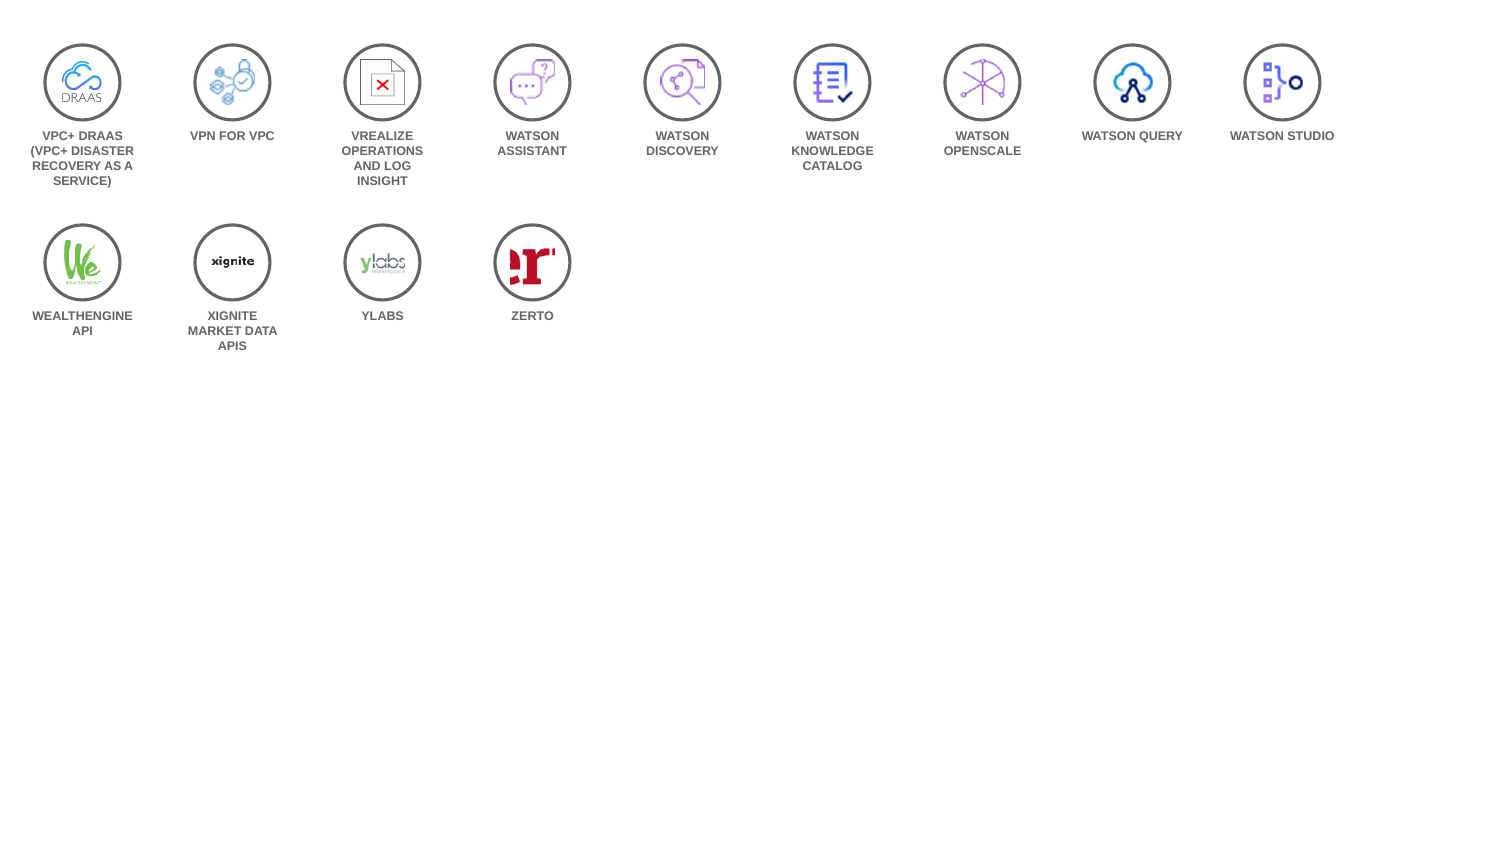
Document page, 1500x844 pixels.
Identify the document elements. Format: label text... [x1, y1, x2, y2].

text_box WATSON DISCOVERY [629, 127, 735, 158]
text_box XIGNITE MARKET DATA APIS [179, 307, 285, 353]
text_box [1259, 112, 1306, 120]
picture [209, 239, 256, 286]
text_box [359, 112, 406, 120]
picture [59, 239, 106, 286]
text_box [344, 44, 420, 110]
text_box ZERTO [479, 307, 585, 323]
text_box [1244, 44, 1320, 110]
text_box [494, 224, 570, 290]
text_box [944, 44, 1020, 110]
text_box [809, 112, 856, 120]
picture [359, 239, 406, 286]
text_box [359, 292, 406, 300]
text_box [644, 44, 720, 110]
text_box VREALIZE OPERATIONS AND LOG INSIGHT [329, 127, 435, 188]
text_box WATSON STUDIO [1229, 127, 1335, 143]
text_box WATSON ASSISTANT [479, 127, 585, 158]
text_box [959, 112, 1006, 120]
picture [659, 59, 706, 106]
text_box [194, 44, 270, 110]
text_box [509, 112, 556, 120]
text_box VPN FOR VPC [179, 127, 285, 143]
text_box VPC+ DRAAS (VPC+ DISASTER RECOVERY AS A SERVICE) [29, 127, 135, 188]
picture [509, 59, 556, 106]
picture [59, 59, 106, 106]
picture [209, 59, 256, 106]
text_box [659, 112, 706, 120]
text_box [44, 44, 120, 110]
text_box [209, 112, 256, 120]
text_box [1094, 44, 1170, 110]
text_box WATSON QUERY [1079, 127, 1185, 143]
text_box WATSON OPENSCALE [929, 127, 1035, 158]
text_box [59, 292, 106, 300]
text_box [44, 224, 120, 290]
text_box WATSON KNOWLEDGE CATALOG [779, 127, 885, 173]
text_box [194, 224, 270, 290]
picture [509, 239, 556, 286]
text_box [59, 112, 106, 120]
text_box [494, 44, 570, 110]
picture [1259, 59, 1306, 106]
picture [959, 59, 1006, 106]
text_box YLABS [329, 307, 435, 323]
text_box [794, 44, 870, 110]
text_box [209, 292, 256, 300]
picture [1109, 59, 1156, 106]
text_box [1109, 112, 1156, 120]
text_box [509, 292, 556, 300]
text_box WEALTHENGINE API [29, 307, 135, 338]
text_box [344, 224, 420, 290]
picture [809, 59, 856, 106]
picture [359, 59, 406, 106]
